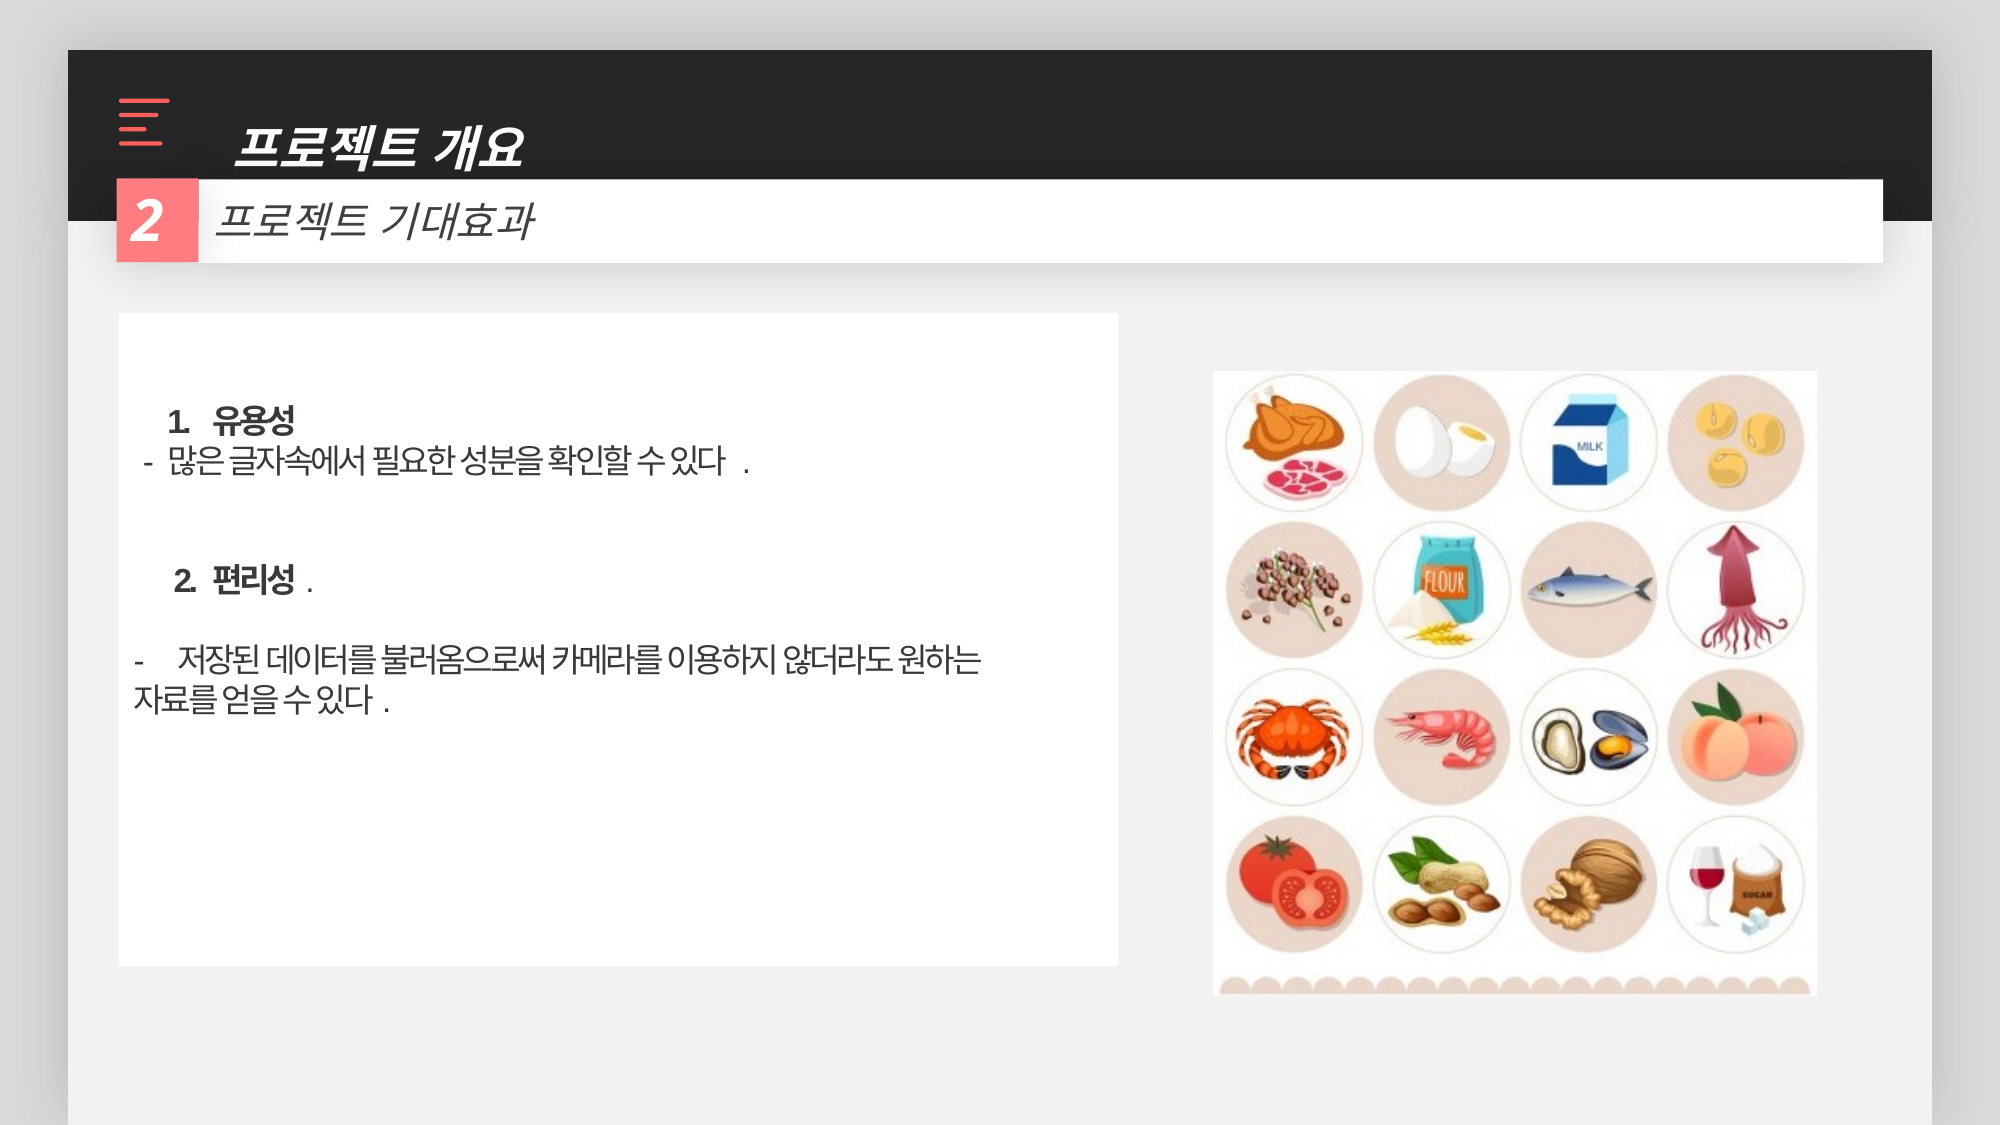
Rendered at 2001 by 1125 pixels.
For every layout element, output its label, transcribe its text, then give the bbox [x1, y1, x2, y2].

text_box 1. 유용성 - 많은 글자속에서 필요한 성분을 확인할 수 있다 . 2. 편리성. - 저장된 데이터를 불러옴으로써 카메라를 이용하지 않더라도 원하는 자료를 얻을 수 있다. [118, 312, 1119, 967]
text_box [67, 220, 1933, 1125]
text_box 2 [116, 176, 227, 261]
picture [1213, 371, 1817, 996]
text_box 프로젝트 기대효과 [211, 178, 1884, 264]
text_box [118, 98, 170, 146]
text_box 프로젝트 개요 [67, 49, 1933, 203]
